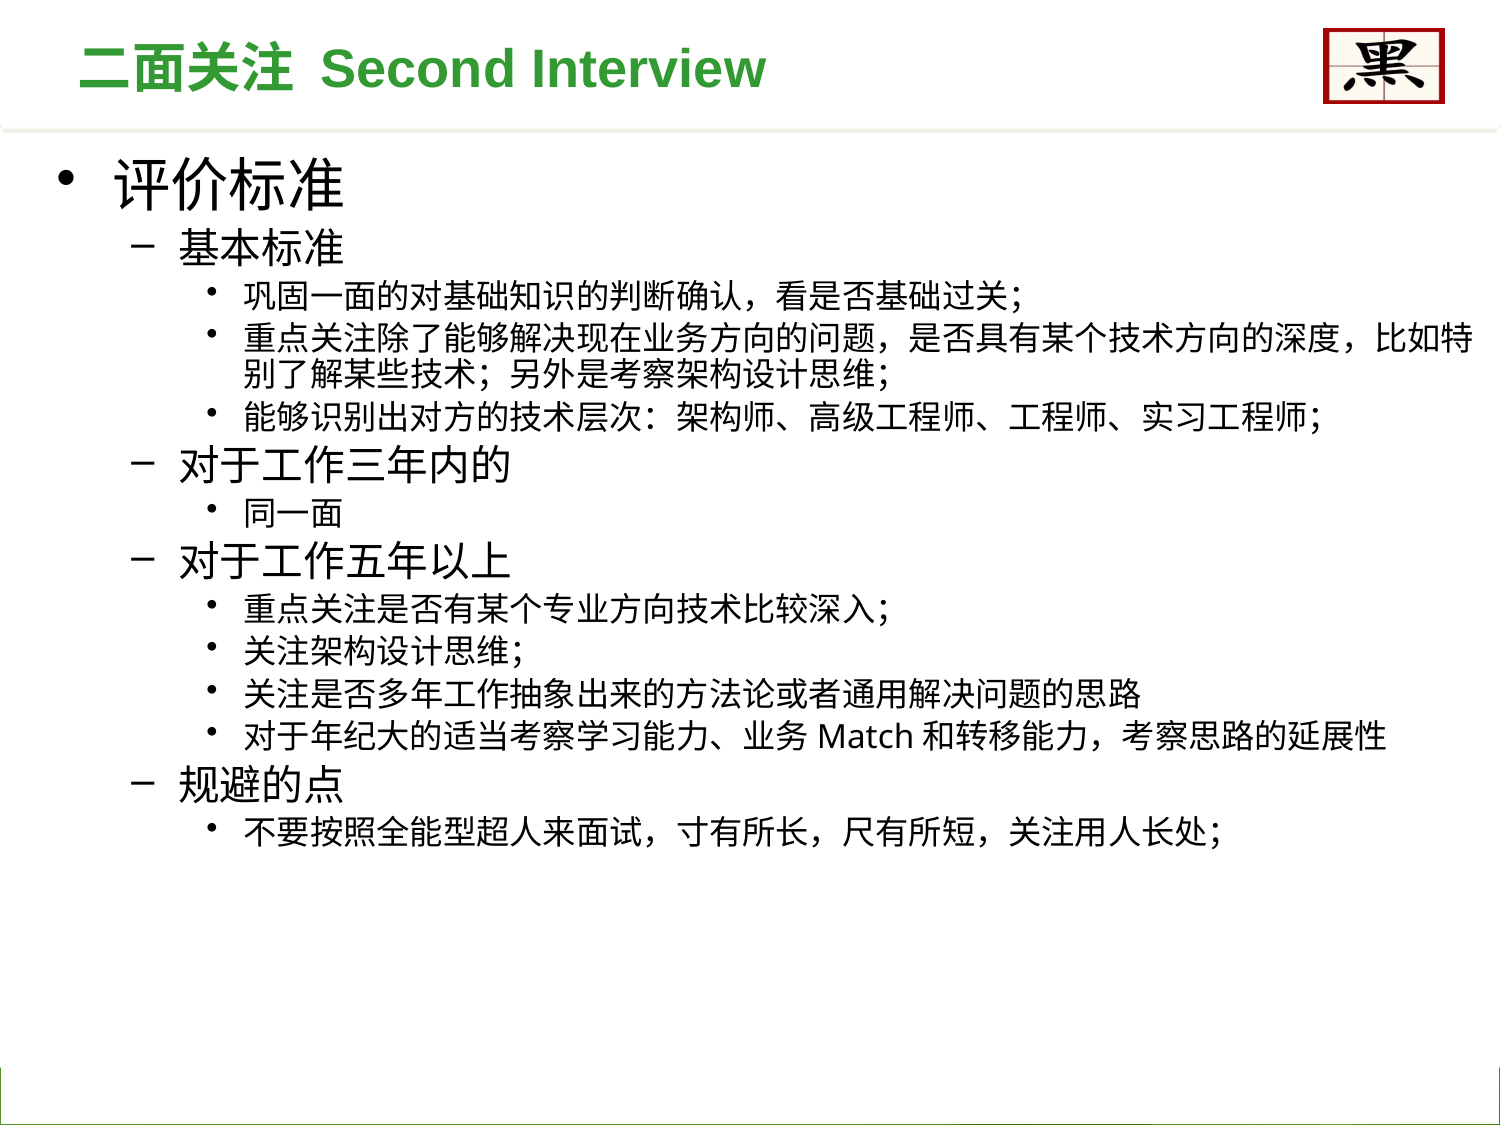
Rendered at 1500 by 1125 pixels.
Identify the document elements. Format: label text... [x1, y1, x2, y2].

text_box [102, 189, 154, 250]
title 二面关注 Second Interview [62, 18, 1223, 114]
picture [0, 0, 1500, 1125]
list 评价标准 基本标准 巩固一面的对基础知识的判断确认，看是否基础过关； 重点关注除了能够解决现在业务方向的问题，是否具有某个技术方向的深度，比如特别了解某些技术；另外是考察架构设计思维； 能够识别出对方的技术层次：架构师、高级工程师、工程师、实习工程师； 对于工作三年内的 同一面 对于工作五年以上 重点关注是否有某个专业方向技术比较深入； 关注架构设计思维； 关注是否多年工作抽象出来的方法论或者通用解决问题的思路 对于年纪大的适当考察学习能力、业务Match和转移能力，考察思路的延展性 规避的点 不要按照全能型超人来面试，寸有所长，尺有所短，关注用人长处； [40, 148, 1500, 1095]
